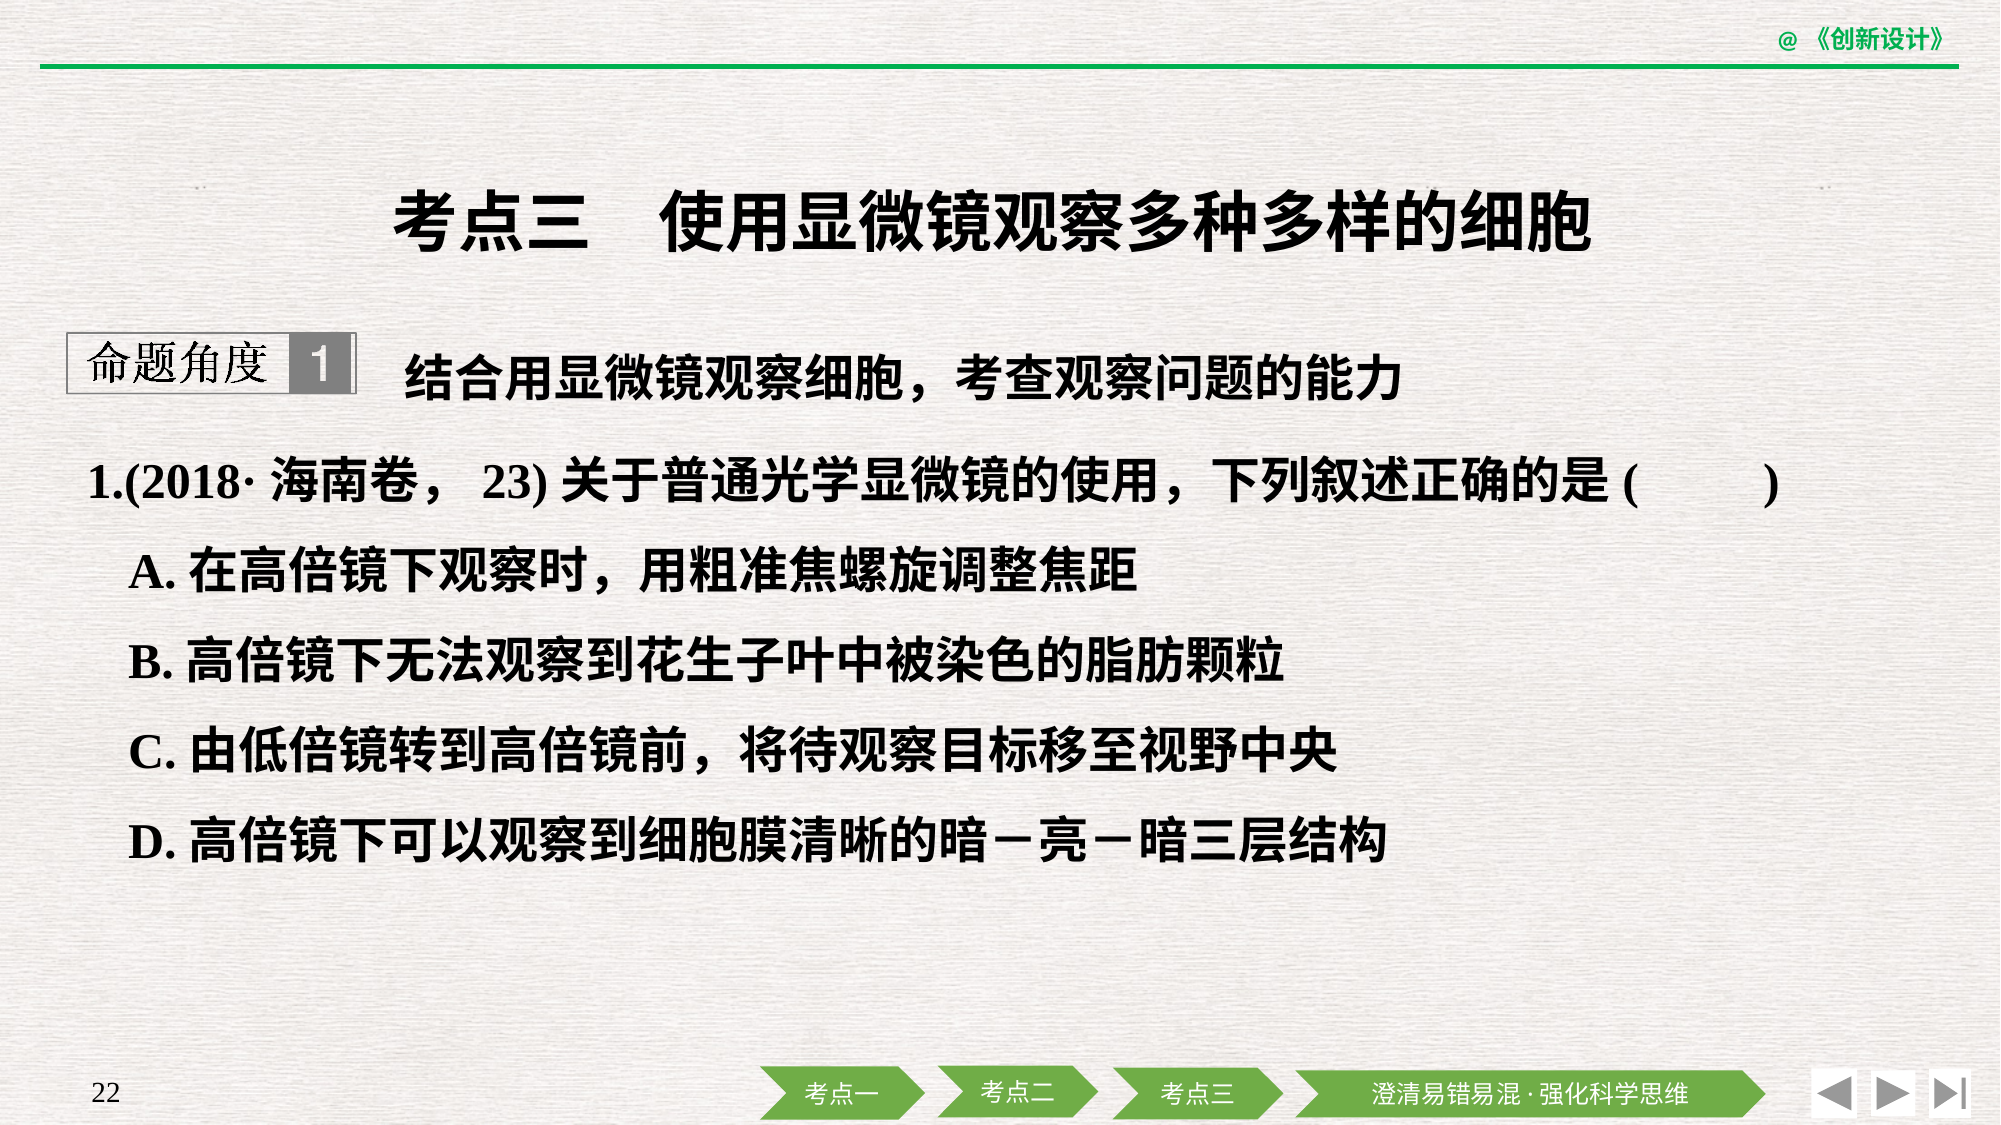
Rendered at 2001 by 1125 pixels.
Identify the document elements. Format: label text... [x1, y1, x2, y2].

text_box 1.(2018·海南卷，23)关于普通光学显微镜的使用，下列叙述正确的是( ) A.在高倍镜下观察时，用粗准焦螺旋调整焦距 B.高倍镜下无法观察到花生子叶中被染色的脂肪颗粒 C.由低倍镜转到高倍镜前，将待观察目标移至视野中央 D.高倍镜下可以观察到细胞膜清晰的暗－亮－暗三层结构 [71, 411, 1945, 877]
text_box 结合用显微镜观察细胞，考查观察问题的能力 [389, 309, 1587, 411]
picture [0, 0, 2000, 1125]
text_box 考点三 使用显微镜观察多种多样的细胞 [376, 132, 1609, 267]
